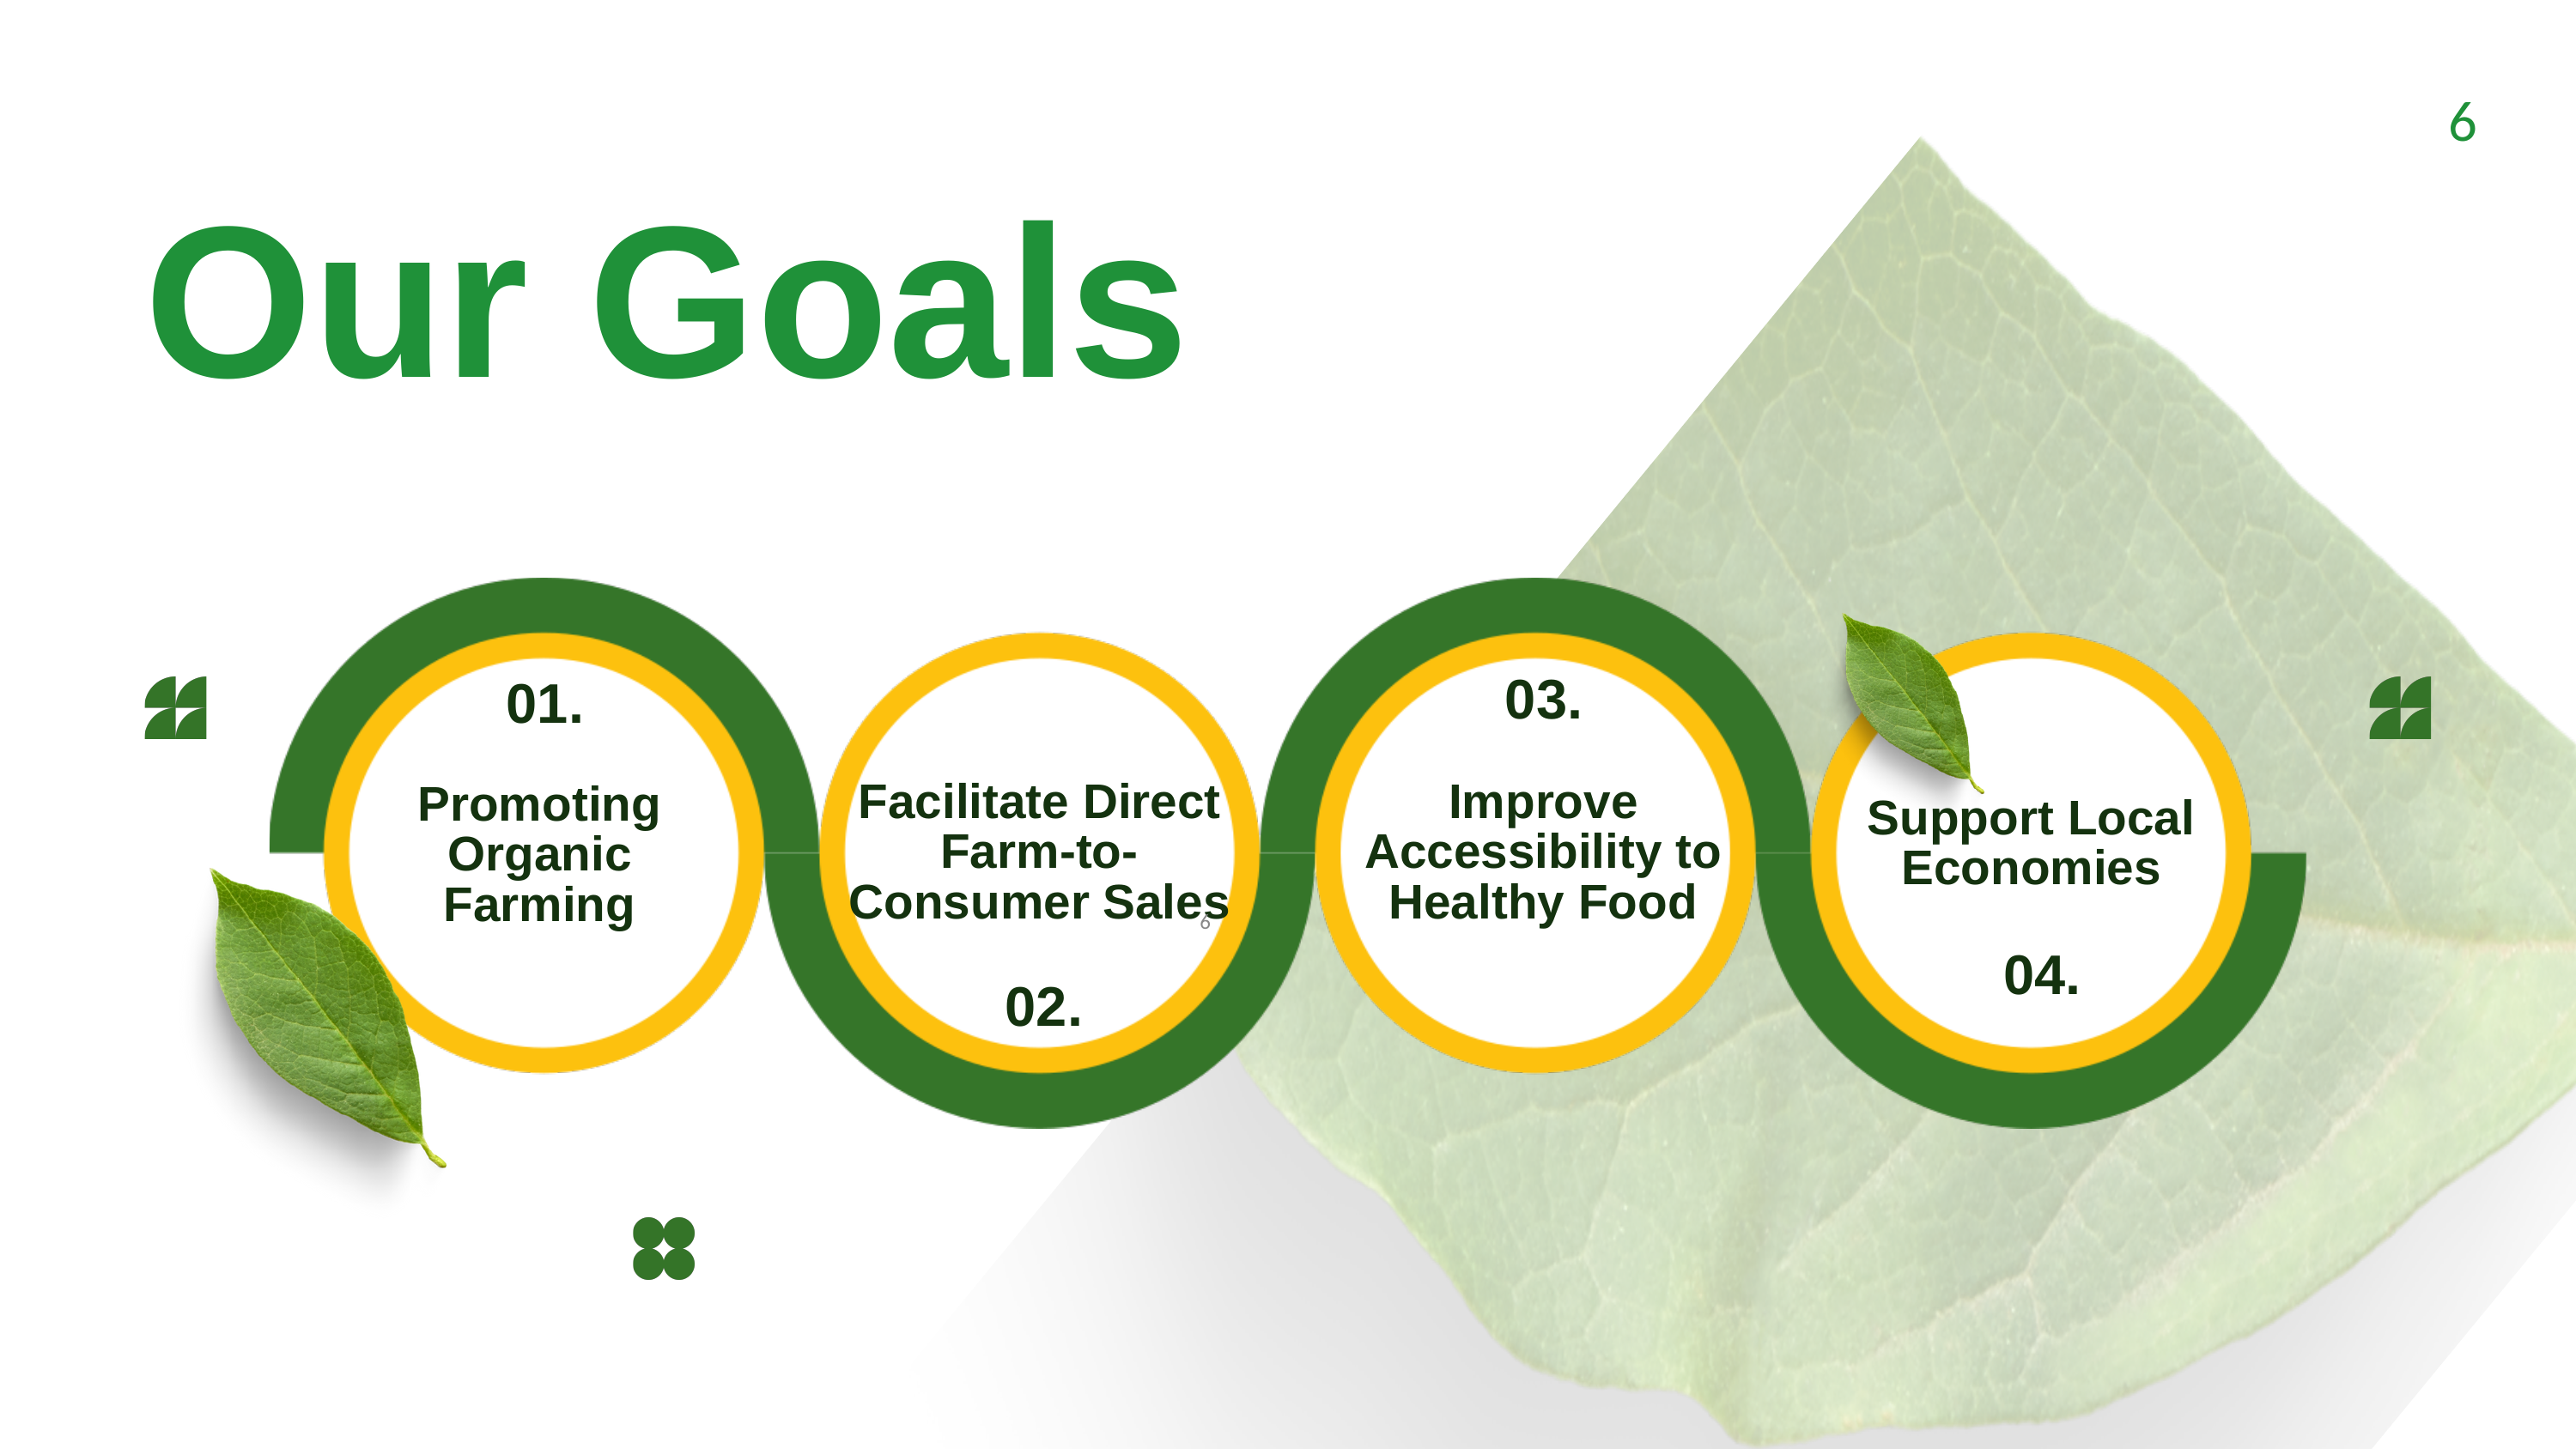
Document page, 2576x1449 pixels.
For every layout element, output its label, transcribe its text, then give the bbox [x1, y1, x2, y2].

text_box Our Goals [144, 197, 1487, 423]
text_box 04. [1965, 948, 2119, 1006]
text_box [327, 755, 763, 781]
text_box [269, 578, 2307, 1129]
text_box [144, 676, 207, 739]
text_box [177, 867, 447, 1221]
text_box Support Local Economies [1822, 794, 2240, 895]
text_box Promoting Organic Farming [342, 780, 738, 932]
text_box 02. [967, 980, 1121, 1039]
text_box 6 [2435, 71, 2522, 176]
slide_number ‹#› [922, 894, 1224, 947]
text_box [2369, 676, 2432, 739]
text_box Facilitate Direct Farm-to-Consumer Sales [841, 778, 1237, 929]
text_box 03. [1467, 673, 1621, 731]
text_box [1822, 612, 1985, 826]
text_box 01. [469, 676, 622, 735]
text_box Improve Accessibility to Healthy Food [1325, 778, 1761, 979]
text_box [633, 1217, 695, 1280]
text_box [841, 7, 2576, 1449]
